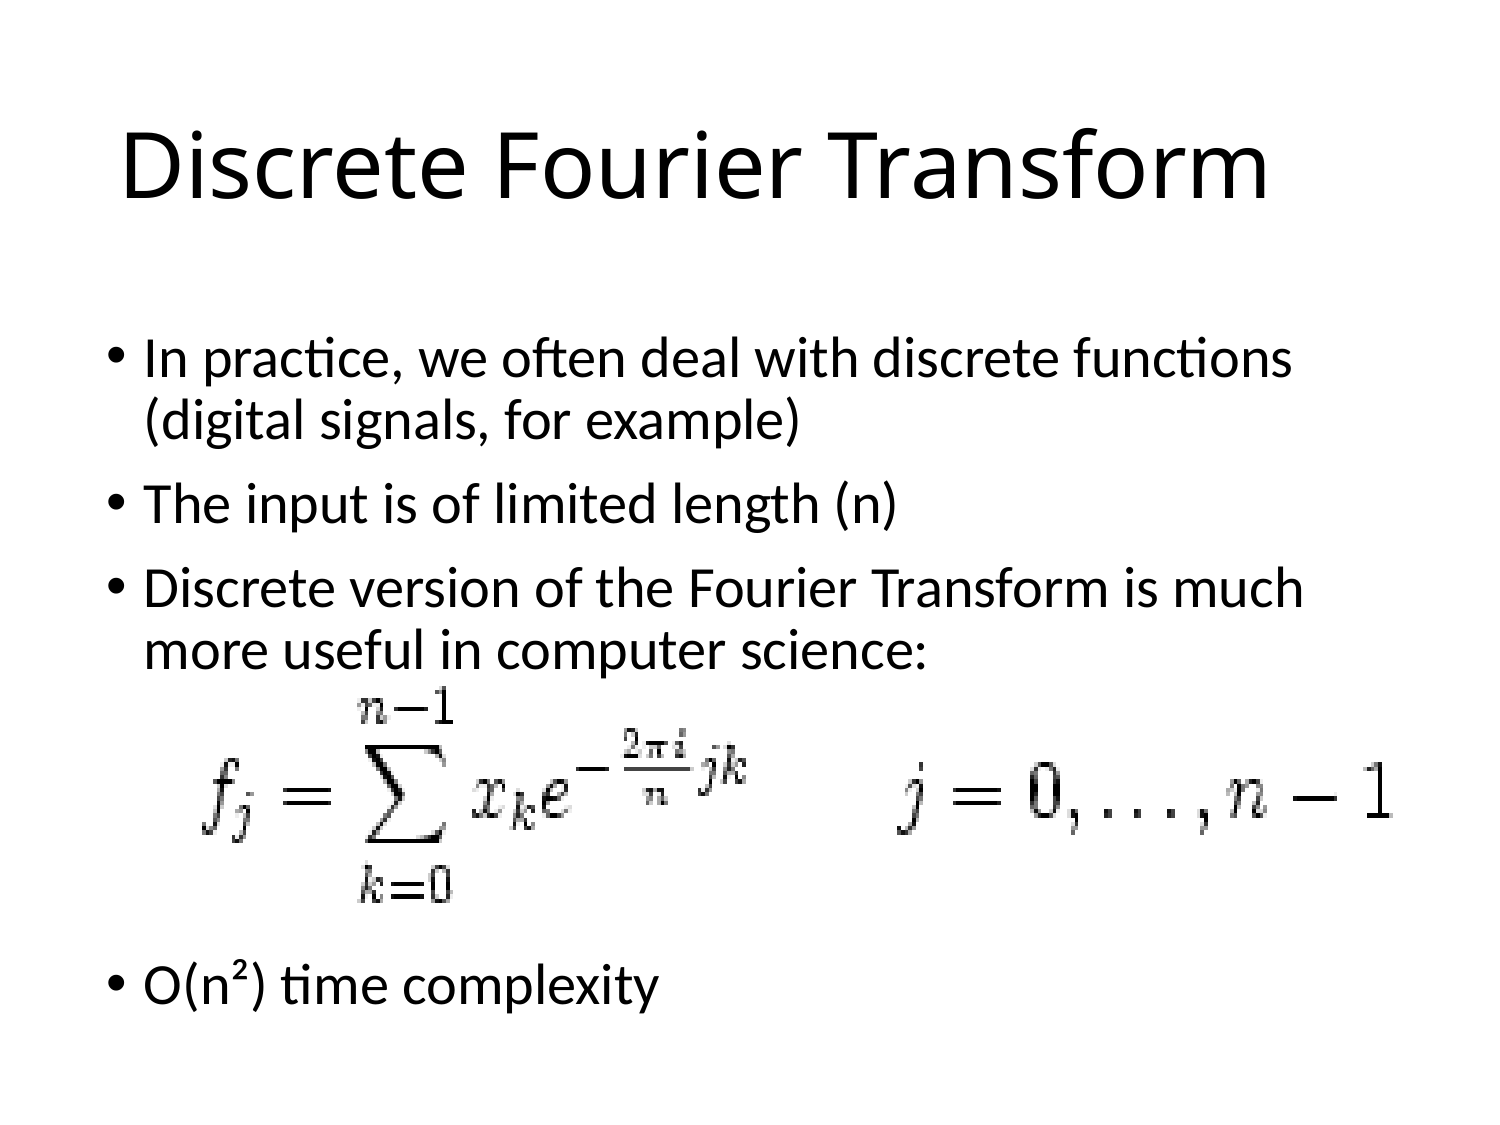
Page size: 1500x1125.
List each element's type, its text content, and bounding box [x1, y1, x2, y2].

list In practice, we often deal with discrete functions (digital signals, for example) The input is of limited length (n) Discrete version of the Fourier Transform is much more useful in computer science: O(n²) time complexity [91, 319, 1397, 1081]
picture [184, 686, 1397, 912]
title Discrete Fourier Transform [103, 59, 1397, 278]
